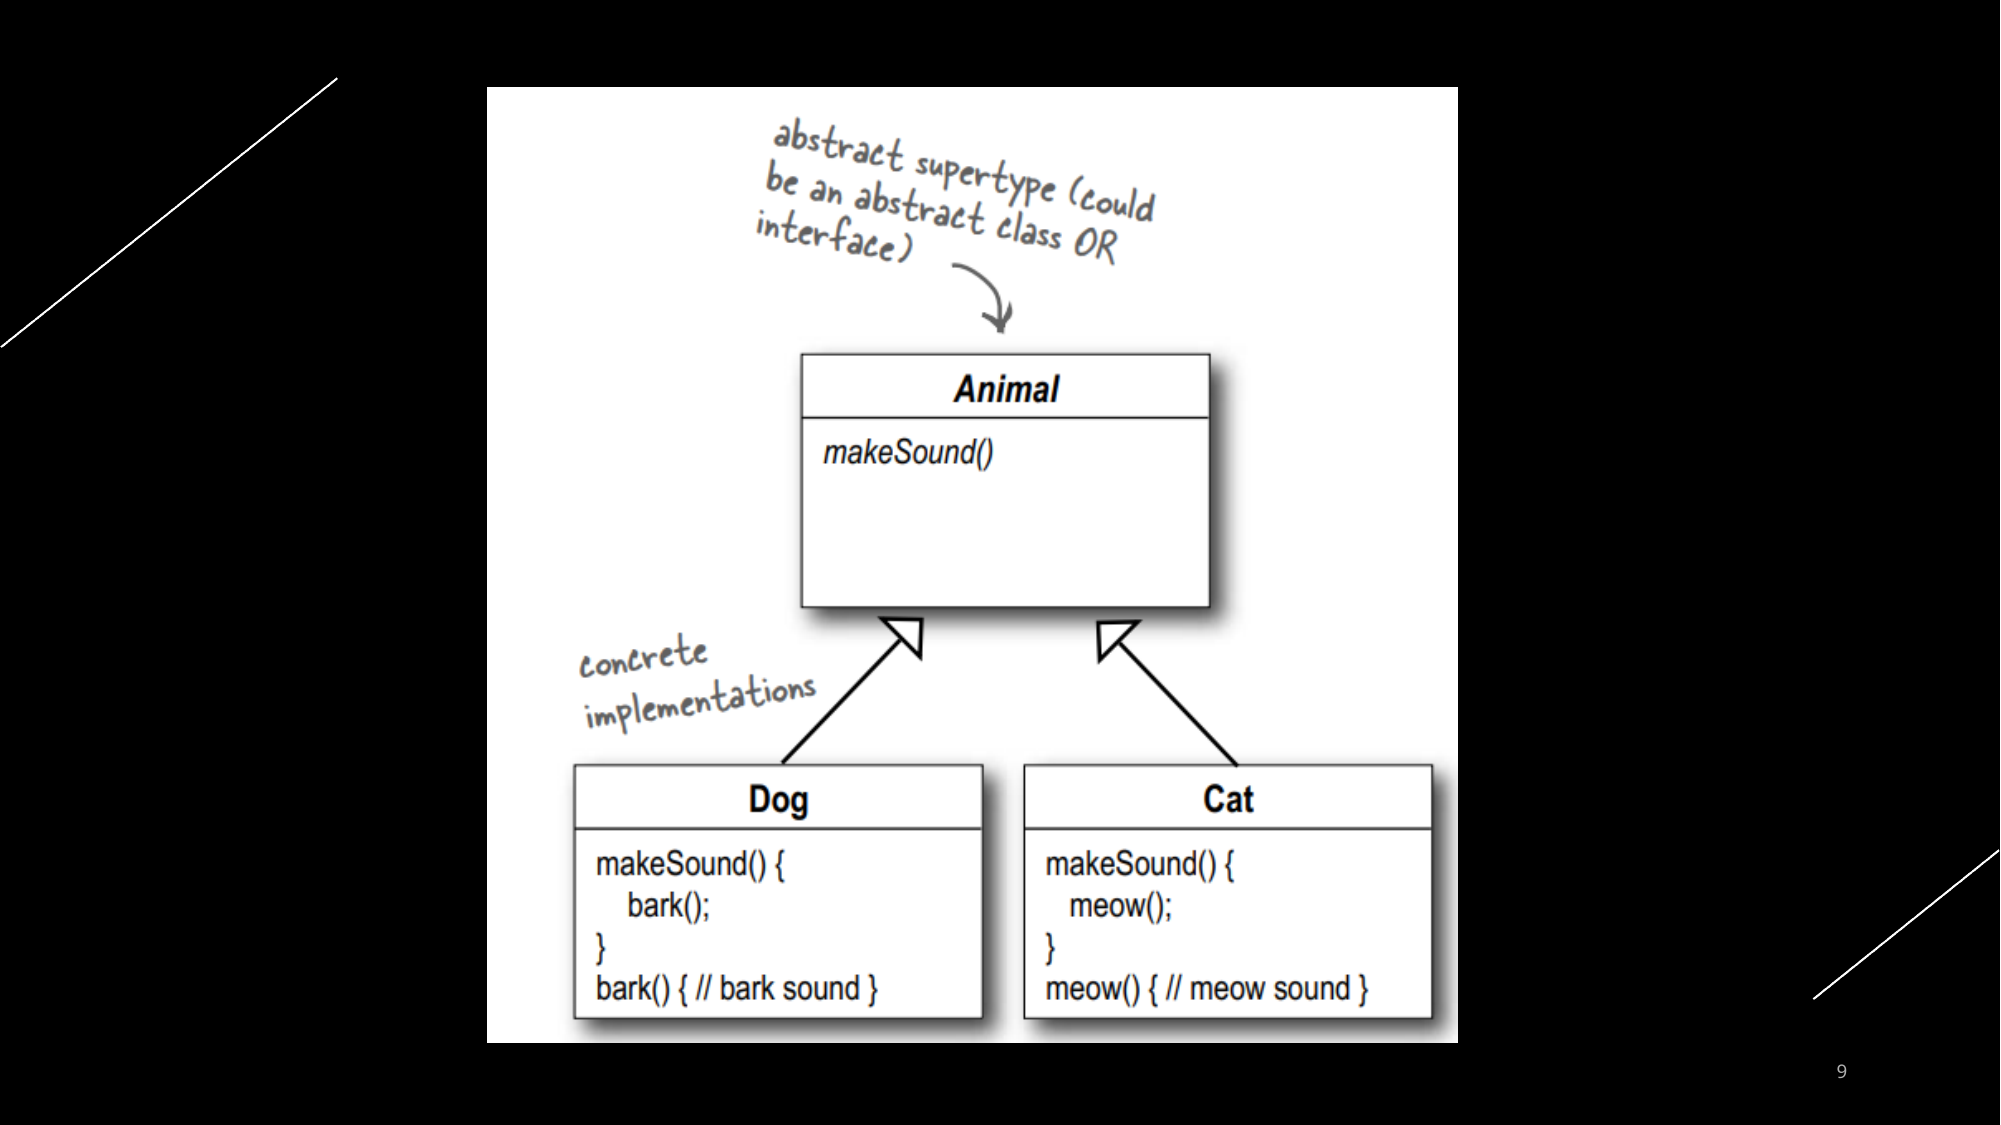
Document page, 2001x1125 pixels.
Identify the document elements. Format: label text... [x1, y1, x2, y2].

picture [1812, 849, 2000, 1000]
picture [0, 77, 338, 348]
picture [486, 87, 1458, 1043]
slide_number 9 [1412, 1042, 1863, 1103]
